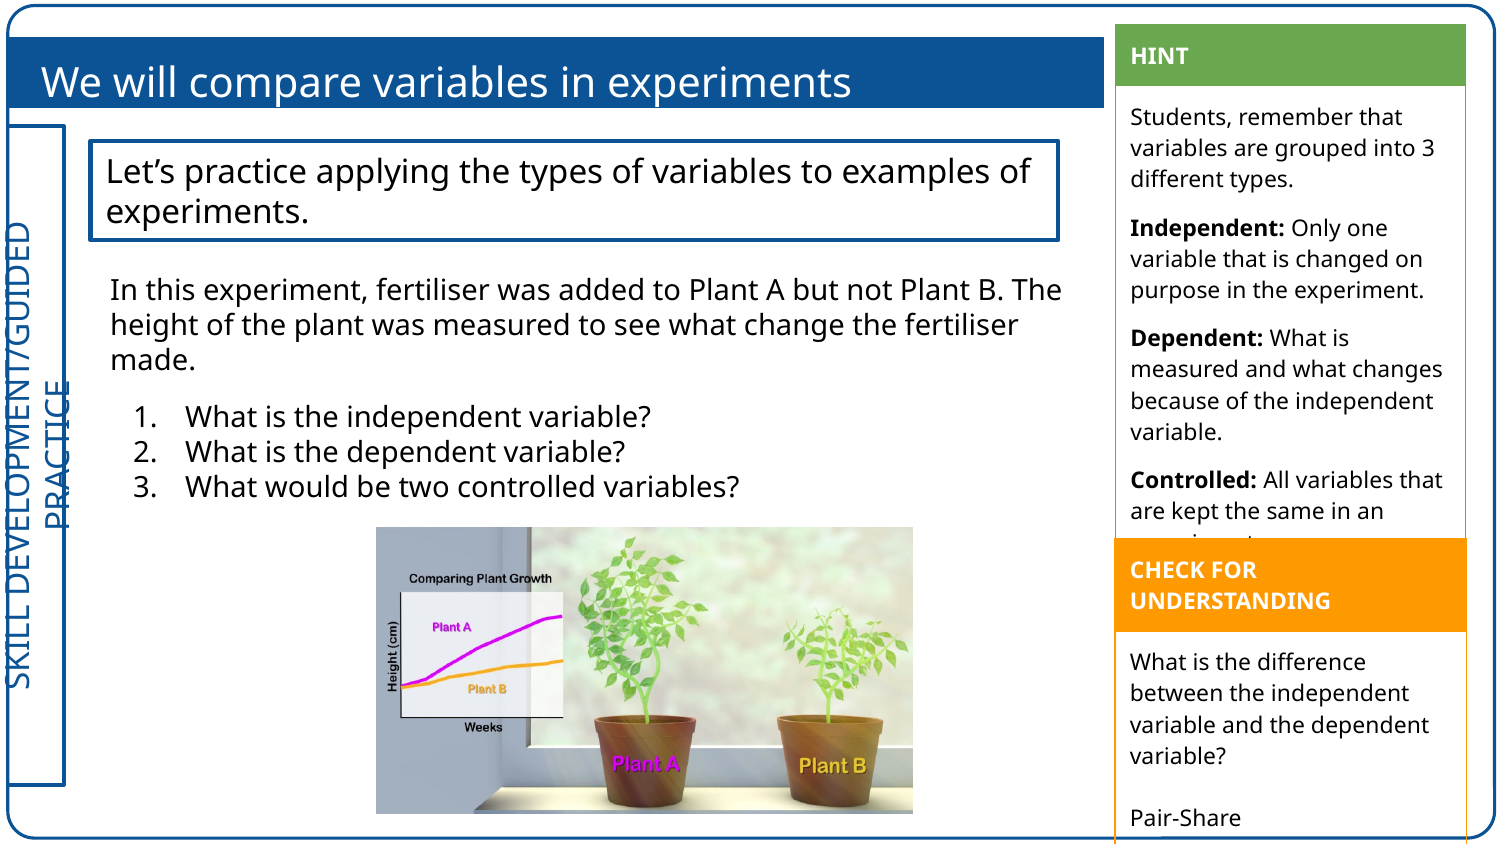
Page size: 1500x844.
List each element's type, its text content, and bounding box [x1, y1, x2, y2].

picture [376, 527, 914, 815]
table_cell What is the difference between the independent variable and the dependent variable? Pair-Share [1116, 632, 1466, 844]
table_header CHECK FOR UNDERSTANDING [1116, 539, 1466, 631]
table_header HINT [1123, 25, 1465, 85]
subtitle We will compare variables in experiments [25, 0, 1123, 155]
text_box Let’s practice applying the types of variables to examples of experiments. [90, 155, 1058, 240]
table_cell Students, remember that variables are grouped into 3 different types. Independent: Only one variable that is changed on purpose in the experiment. Dependent: What is measured and what changes because of the independent variable. Controlled: All variables that are kept the same in an experiment. [1116, 86, 1465, 538]
text_box In this experiment, fertiliser was added to Plant A but not Plant B. The height of the plant was measured to see what change the fertiliser made. What is the independent variable? What is the dependent variable? What would be two controlled variables? [95, 256, 1097, 440]
